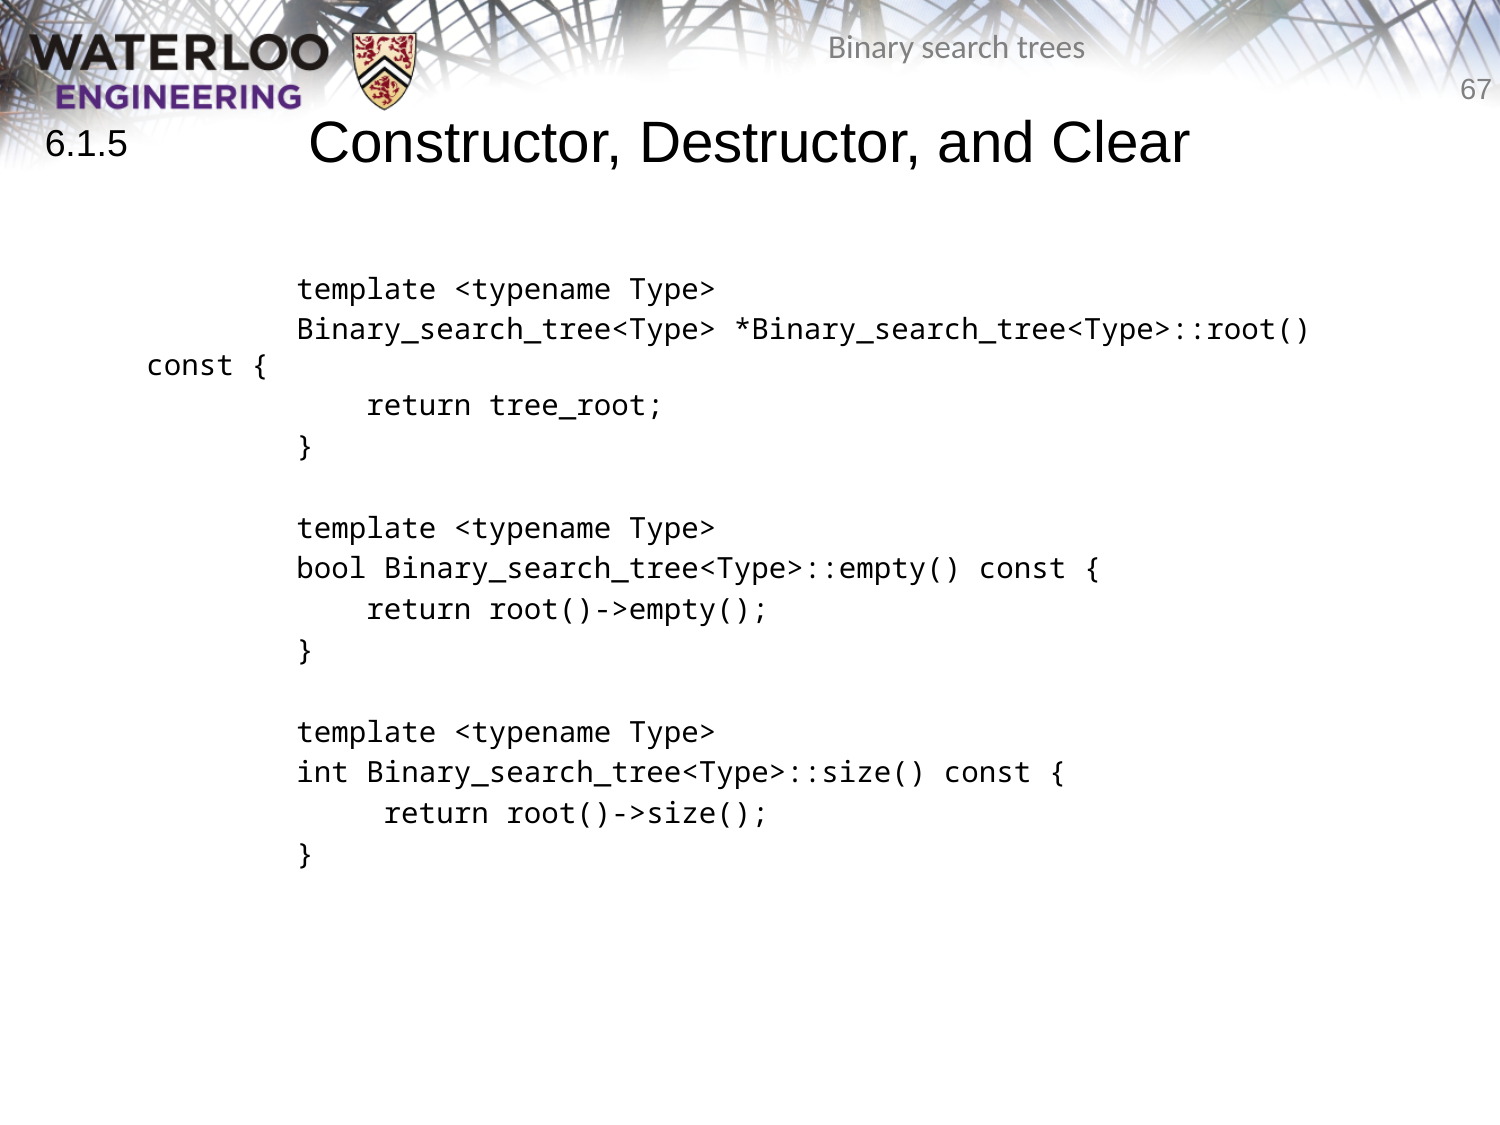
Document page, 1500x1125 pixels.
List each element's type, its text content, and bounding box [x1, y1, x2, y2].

text_box 6.1.5 [30, 111, 143, 172]
picture [0, 0, 1500, 1125]
title Constructor, Destructor, and Clear [74, 44, 1426, 233]
list template <typename Type> Binary_search_tree<Type> *Binary_search_tree<Type>::root() const { return tree_root; } template <typename Type> bool Binary_search_tree<Type>::empty() const { return root()->empty(); } template <typename Type> int Binary_search_tree<Type>::size() const { return root()->size(); } [74, 262, 1426, 1006]
